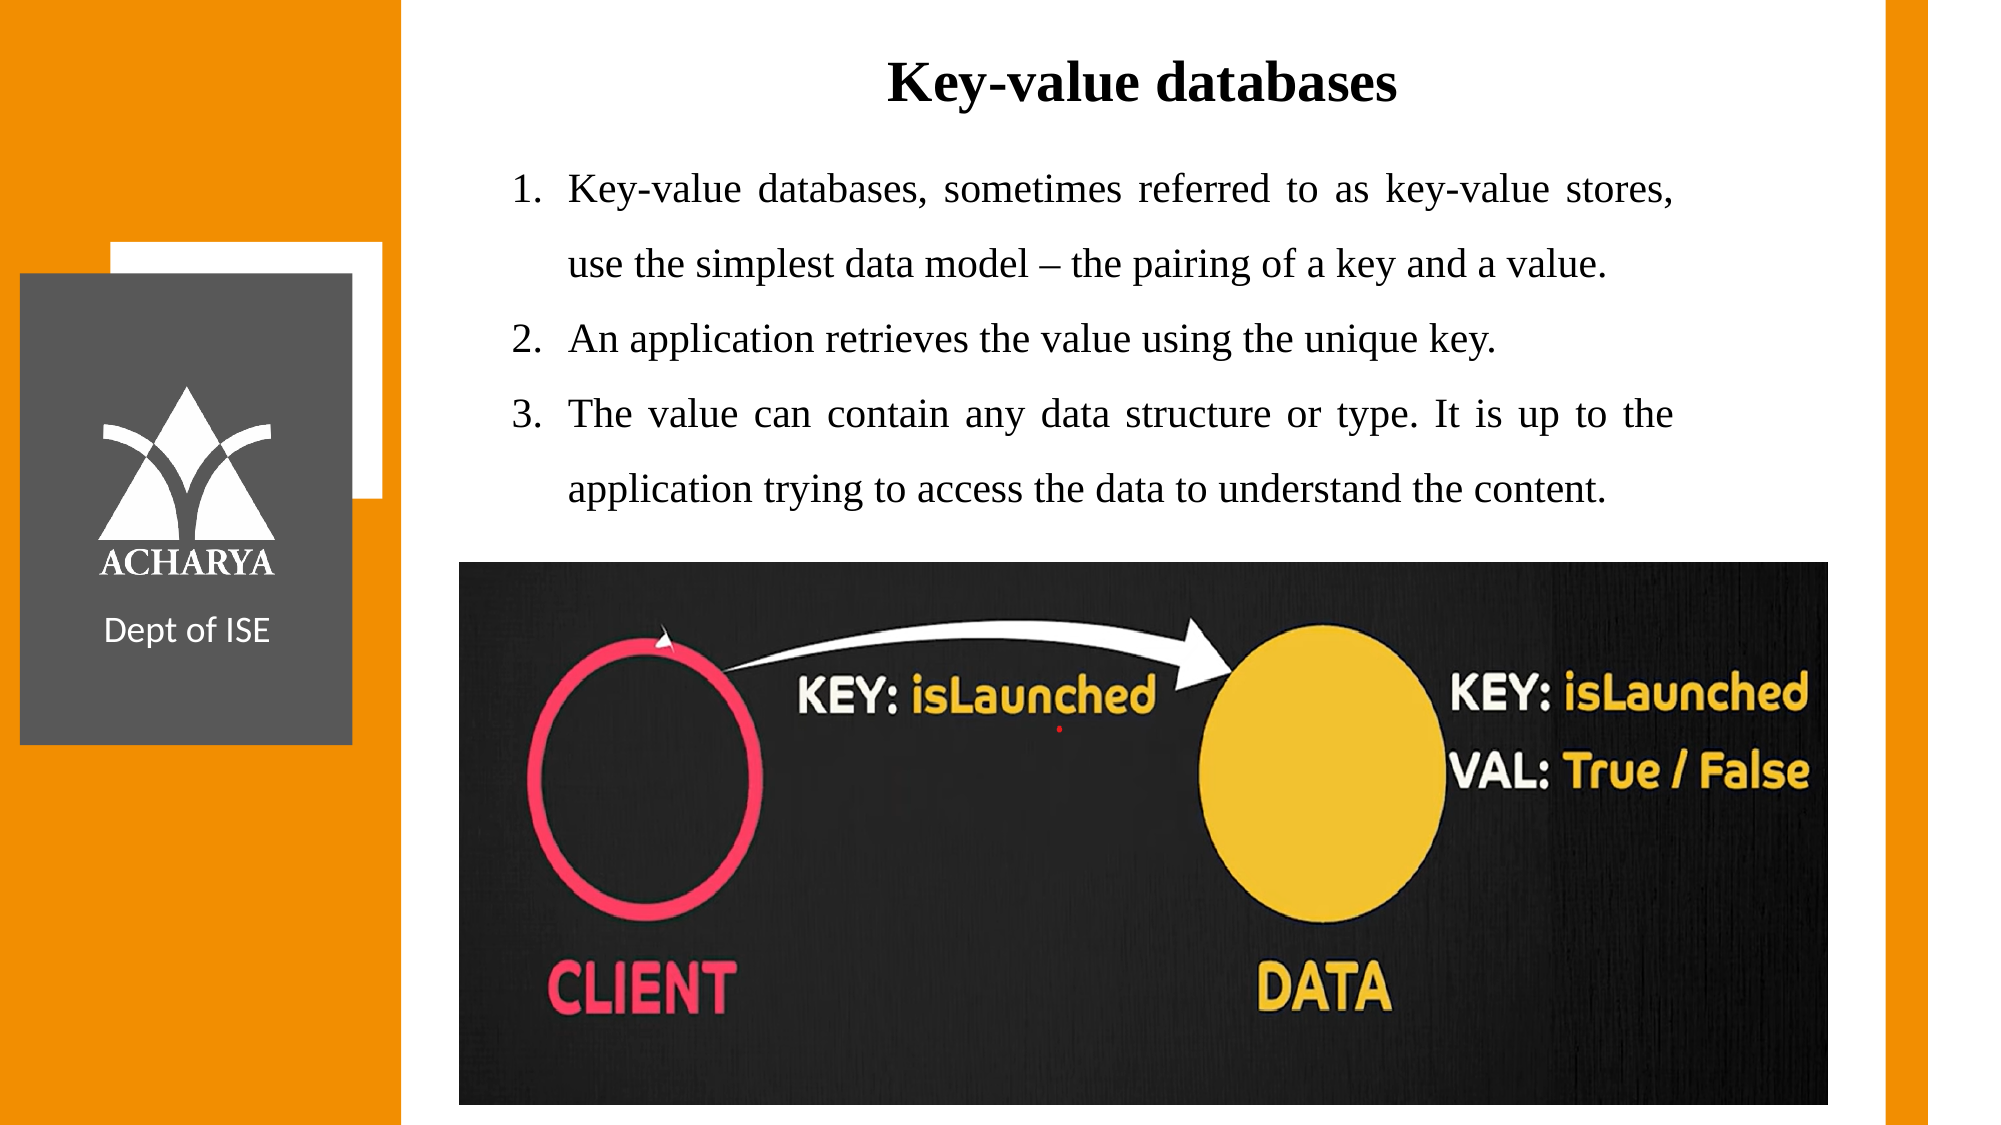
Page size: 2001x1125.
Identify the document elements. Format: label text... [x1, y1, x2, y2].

text_box [1885, 0, 1928, 1125]
text_box Key-value databases, sometimes referred to as key-value stores, use the simplest data model – the pairing of a key and a value. An application retrieves the value using the unique key. The value can contain any data structure or type. It is up to the application trying to access the data to understand the content. [496, 128, 1690, 518]
text_box [0, 0, 402, 1125]
text_box Key-value databases [873, 36, 1414, 121]
picture [459, 562, 1828, 1105]
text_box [19, 241, 383, 745]
